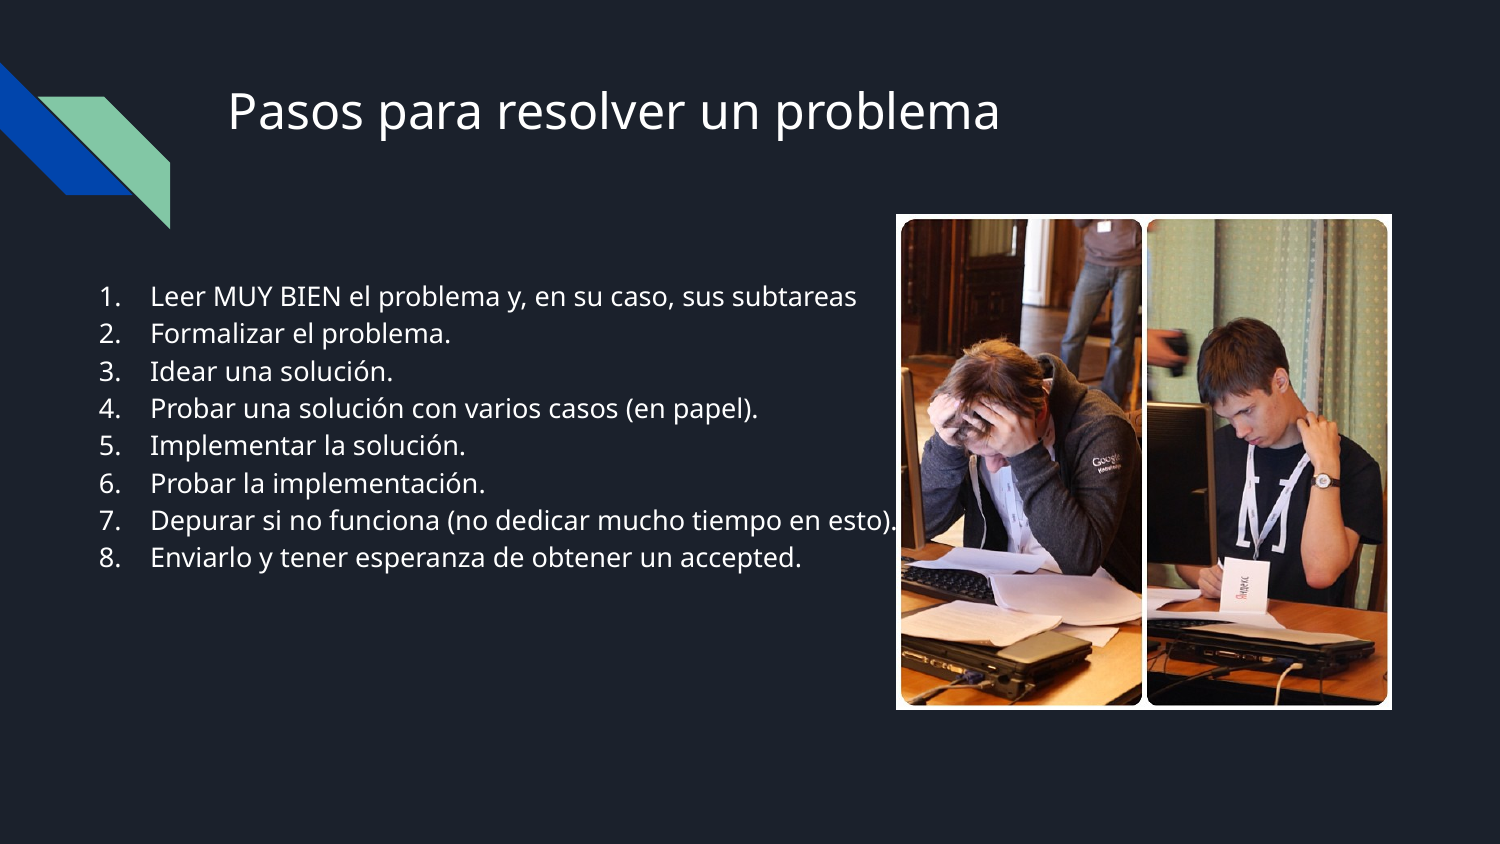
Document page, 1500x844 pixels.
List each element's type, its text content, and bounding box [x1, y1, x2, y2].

title Pasos para resolver un problema [212, 64, 1368, 215]
picture [895, 214, 1392, 710]
list Leer MUY BIEN el problema y, en su caso, sus subtareas Formalizar el problema. Idear una solución. Probar una solución con varios casos (en papel). Implementar la solución. Probar la implementación. Depurar si no funciona (no dedicar mucho tiempo en esto). Enviarlo y tener esperanza de obtener un accepted. [59, 259, 1215, 738]
